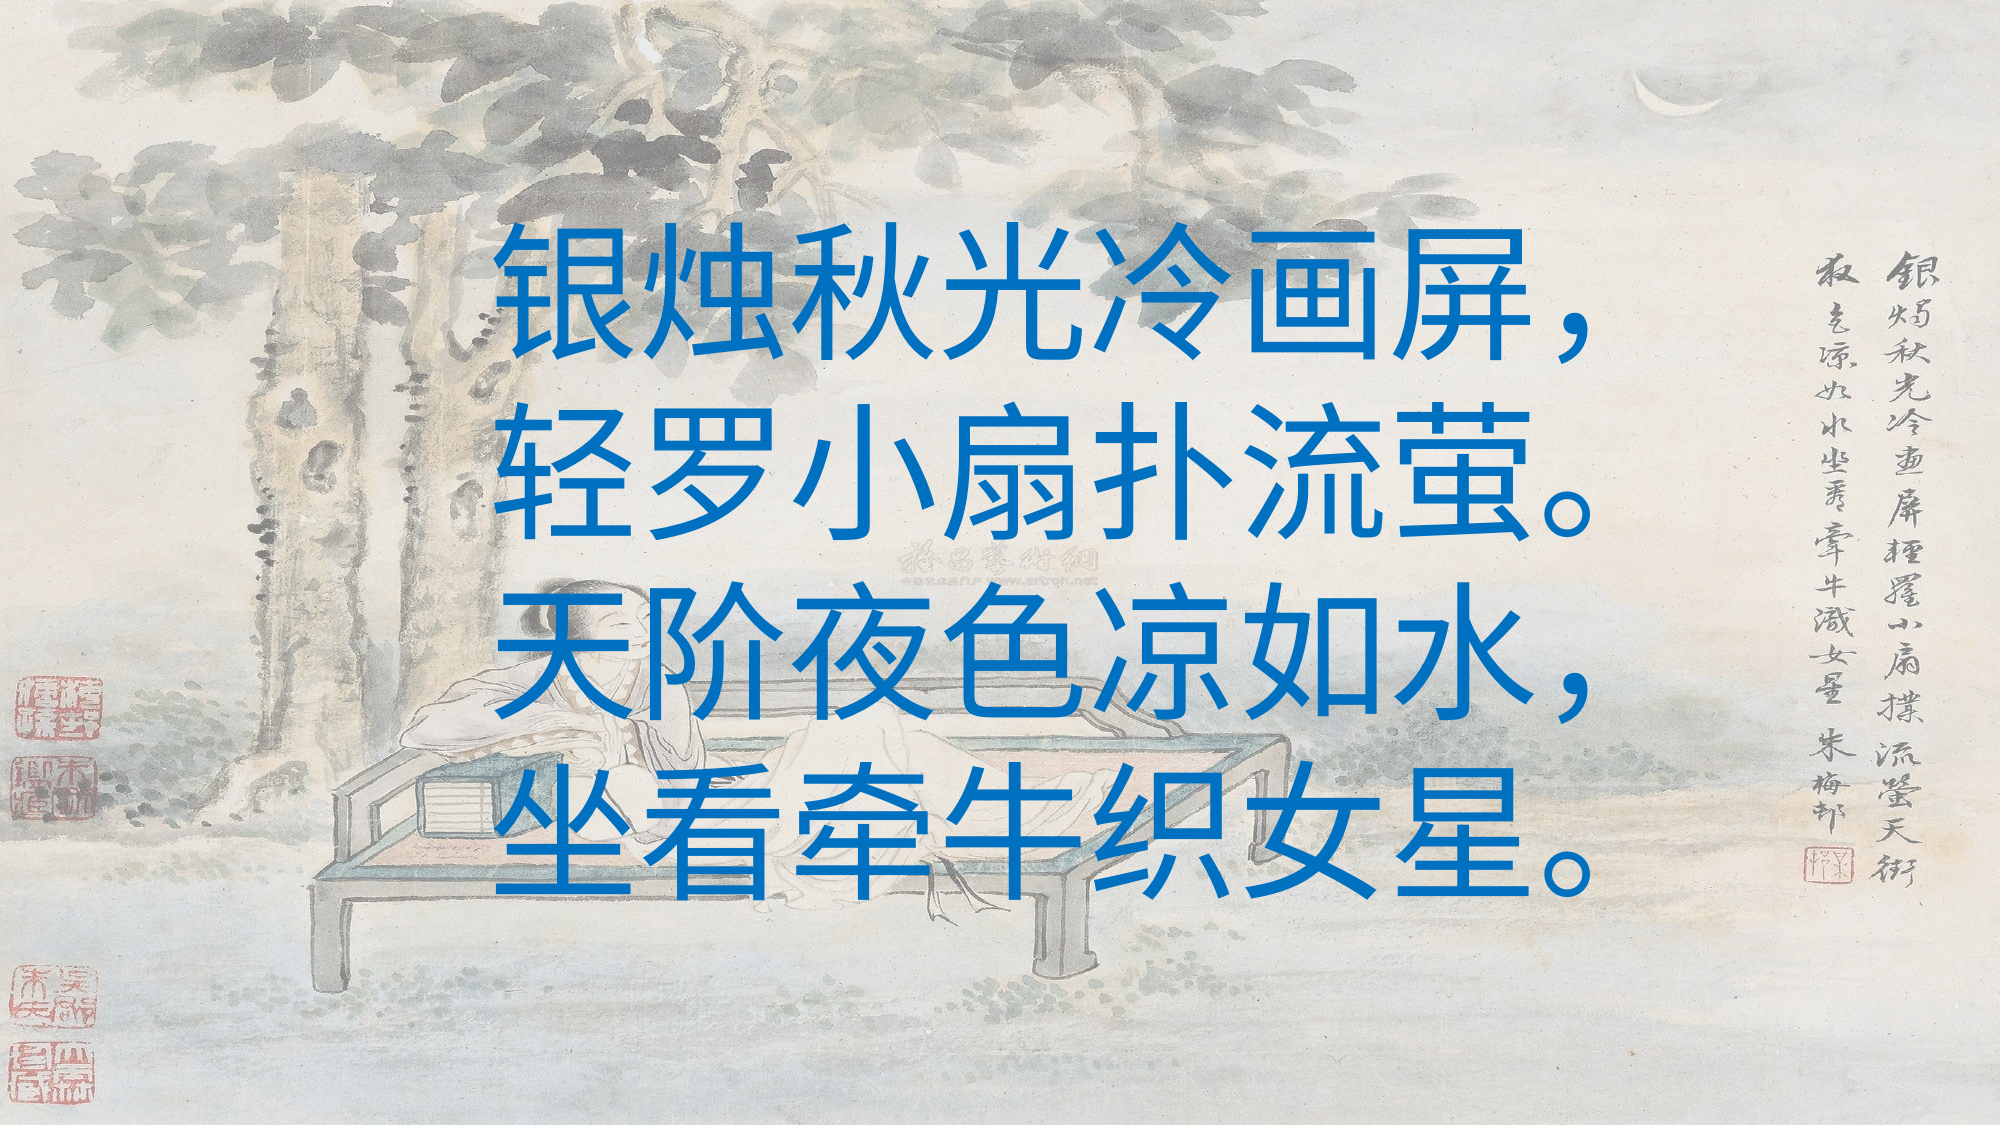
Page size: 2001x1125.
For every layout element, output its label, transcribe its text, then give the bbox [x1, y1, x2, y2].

text_box 银烛秋光冷画屏， 轻罗小扇扑流萤。 天阶夜色凉如水， 坐看牵牛织女星。 [366, 191, 1812, 927]
